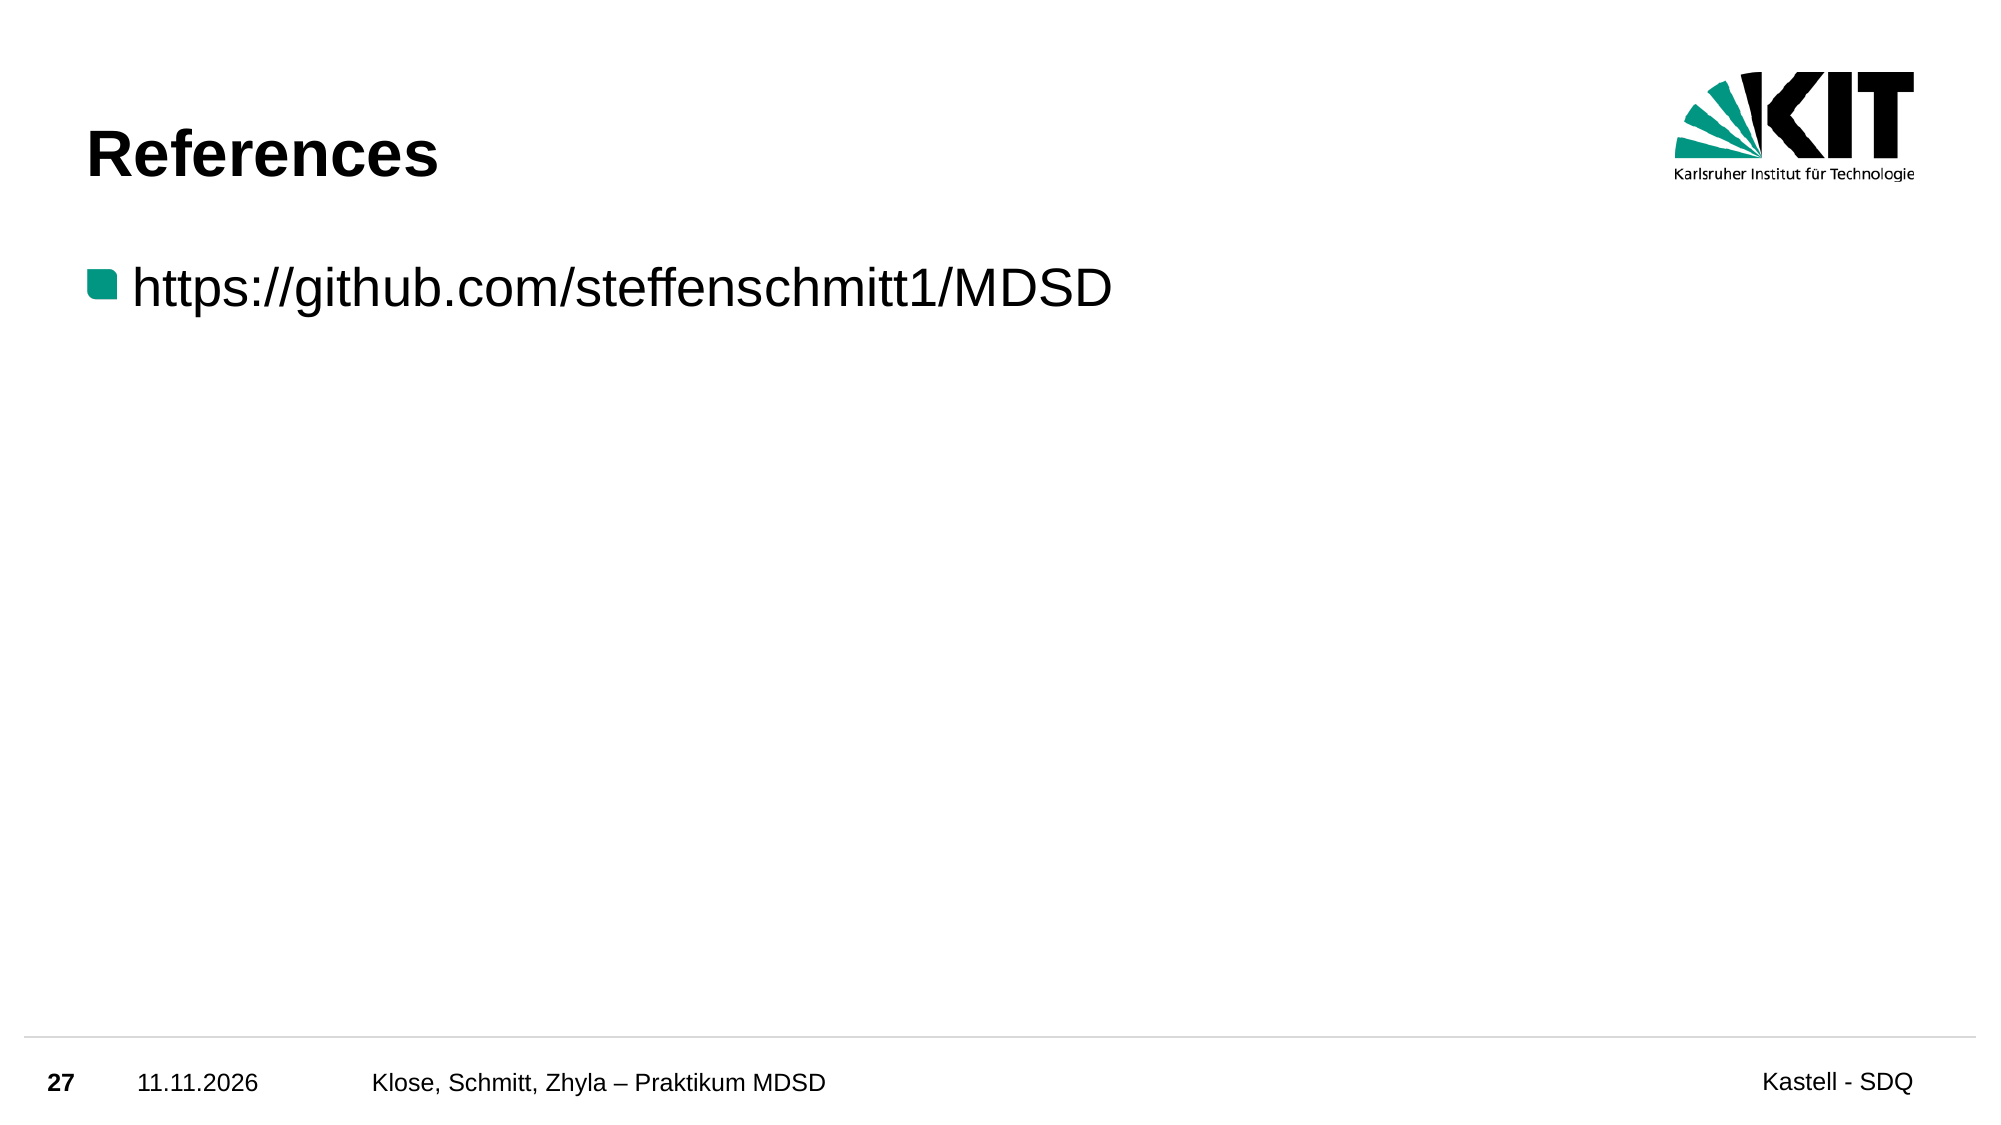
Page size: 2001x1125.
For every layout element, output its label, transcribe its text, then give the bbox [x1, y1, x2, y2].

picture [87, 269, 117, 303]
picture [1675, 72, 1914, 182]
list https://github.com/steffenschmitt1/MDSD [87, 259, 1913, 996]
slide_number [137, 1038, 362, 1125]
slide_number 27 [47, 1038, 119, 1125]
title References [86, 64, 1589, 191]
